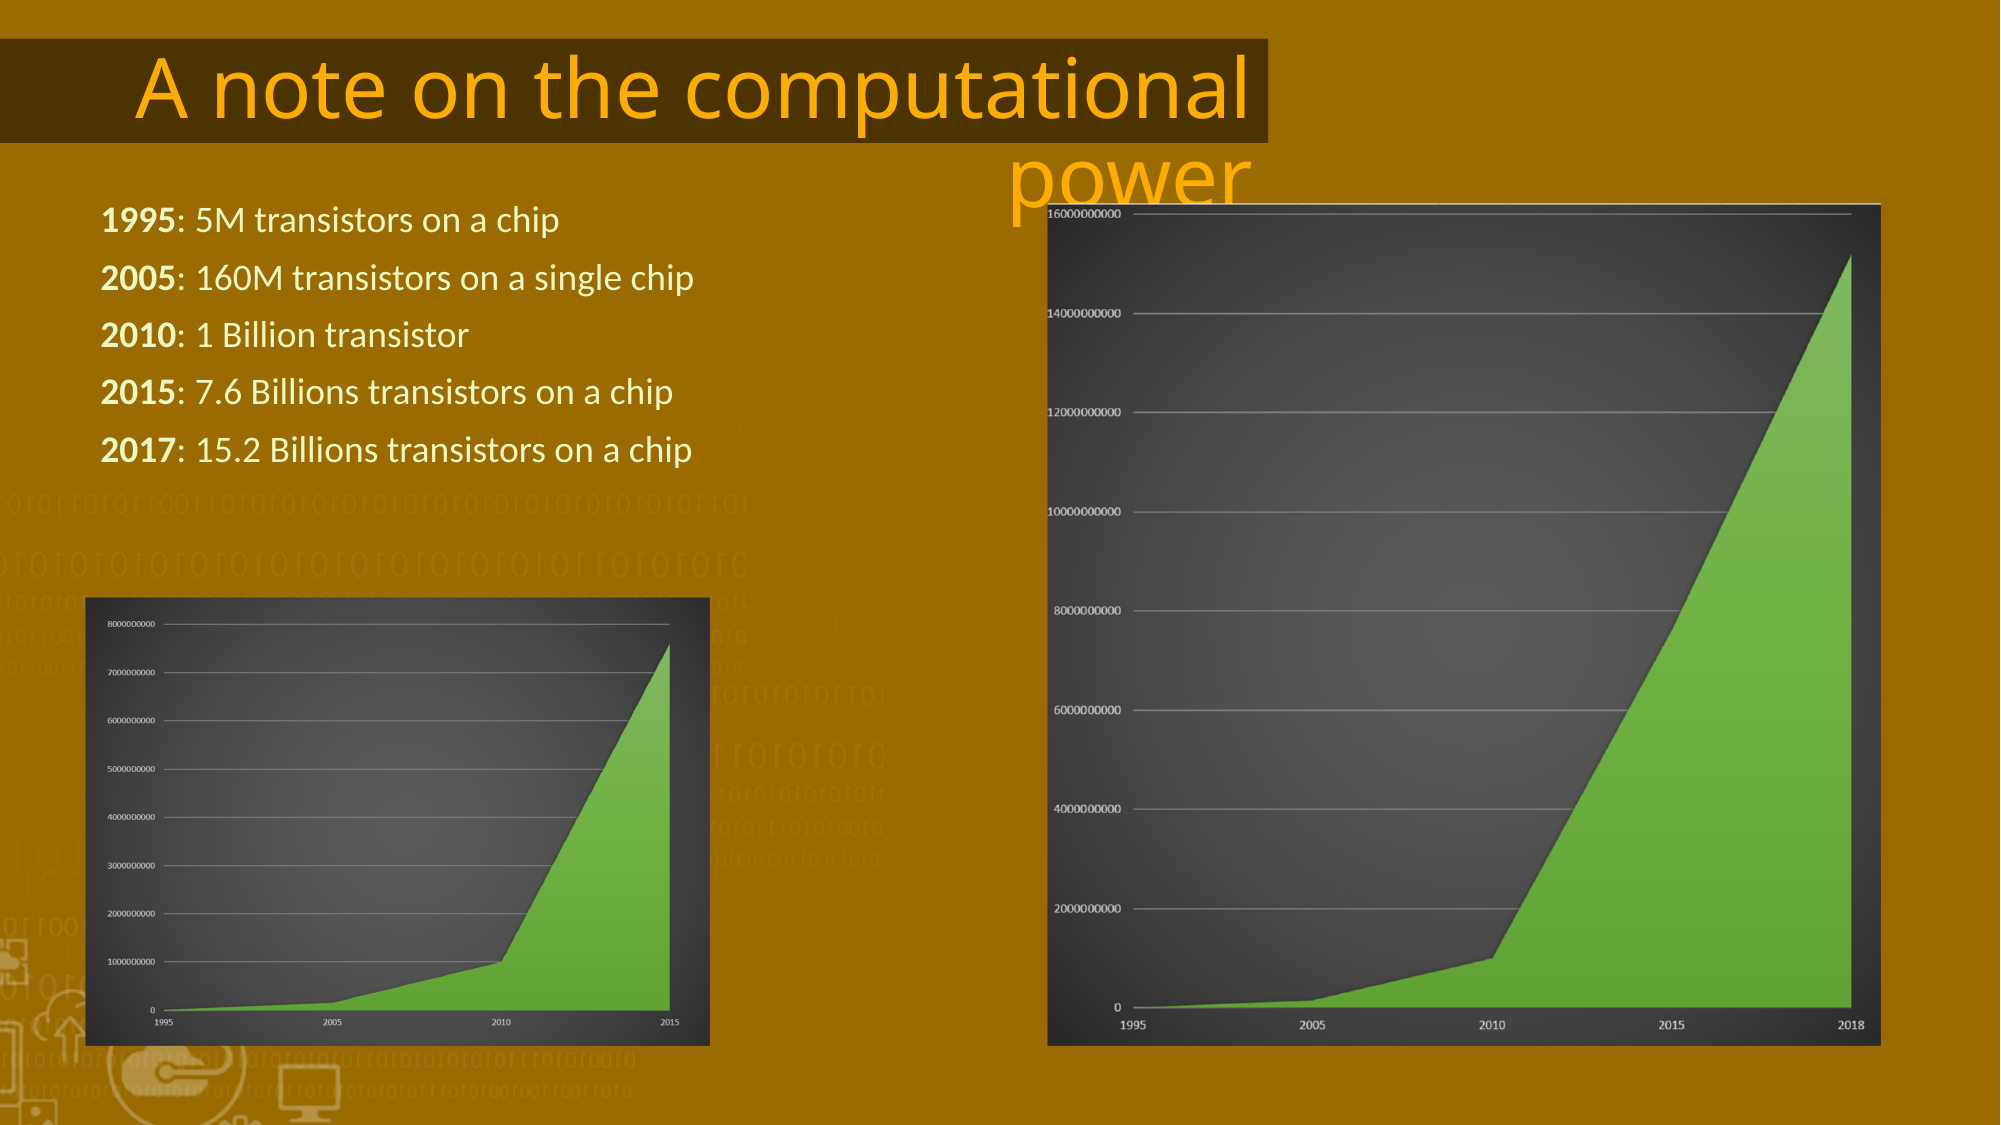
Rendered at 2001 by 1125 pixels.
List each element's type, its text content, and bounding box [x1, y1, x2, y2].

text_box A note on the computational power [0, 38, 1269, 143]
picture [0, 203, 1881, 1125]
text_box 1995: 5M transistors on a chip 2005: 160M transistors on a single chip 2010: 1 Billion transistor 2015: 7.6 Billions transistors on a chip 2017: 15.2 Billions transistors on a chip [85, 187, 836, 380]
